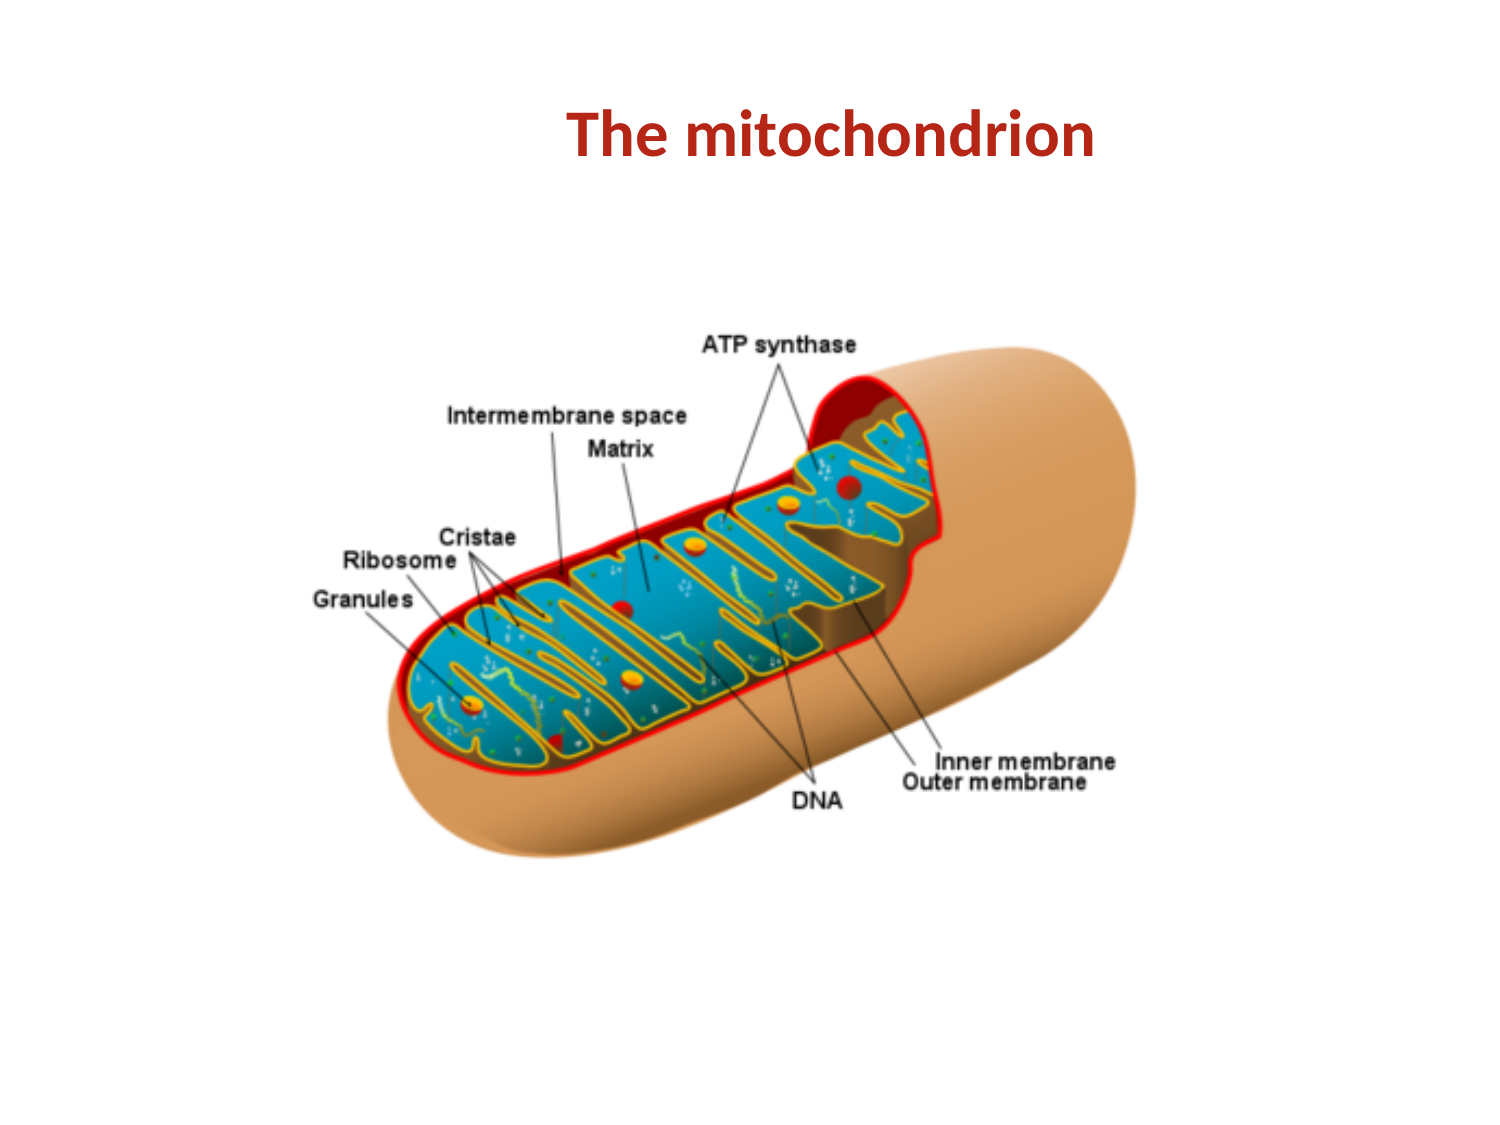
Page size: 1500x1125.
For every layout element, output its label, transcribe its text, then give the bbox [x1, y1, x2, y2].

picture [287, 249, 1188, 919]
text_box The mitochondrion [552, 82, 1112, 178]
